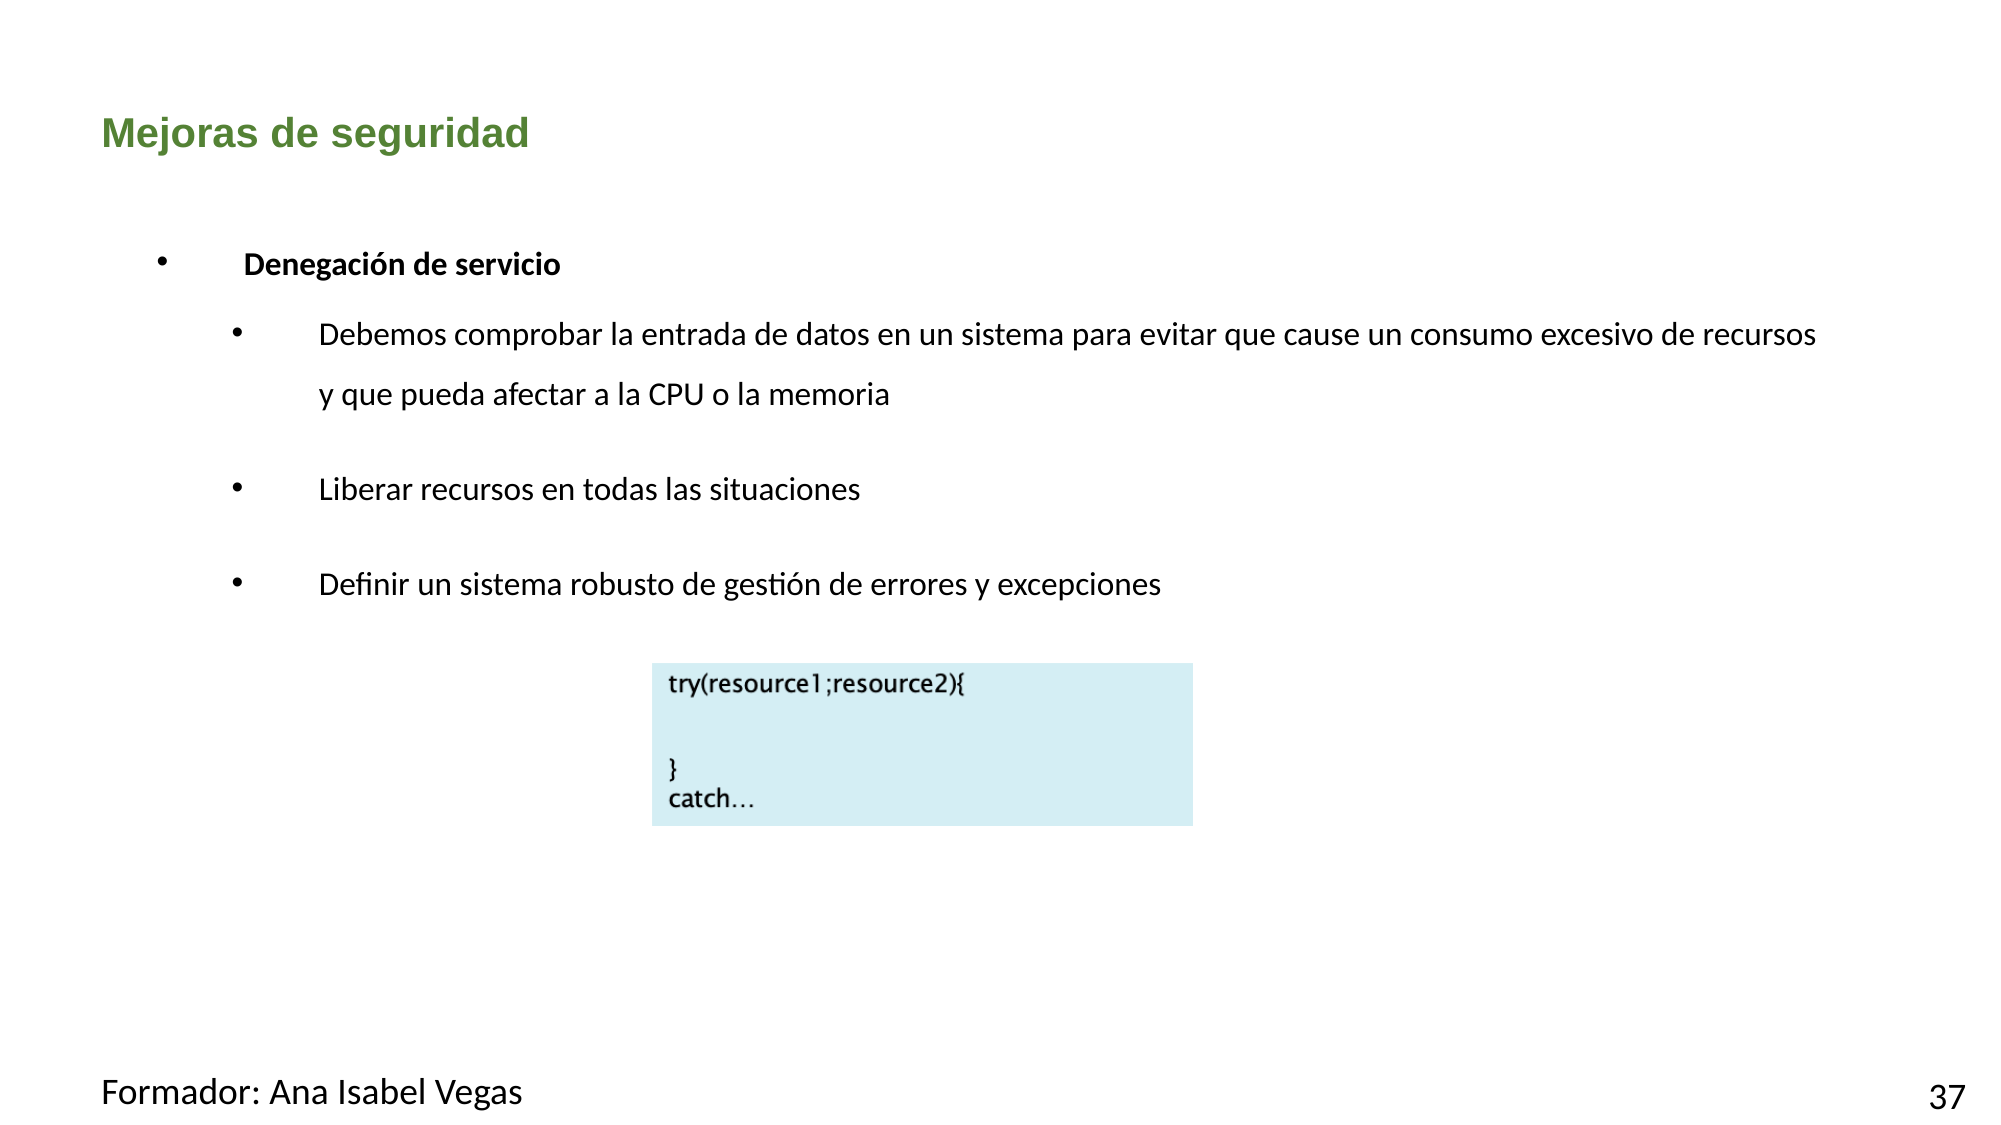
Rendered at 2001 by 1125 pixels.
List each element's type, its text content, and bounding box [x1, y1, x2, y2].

title Mejoras de seguridad [86, 103, 1898, 175]
footer Formador: Ana Isabel Vegas [86, 1059, 720, 1120]
picture [650, 661, 1193, 826]
list Denegación de servicio Debemos comprobar la entrada de datos en un sistema para evitar que cause un consumo excesivo de recursos y que pueda afectar a la CPU o la memoria Liberar recursos en todas las situaciones Definir un sistema robusto de gestión de errores y excepciones [141, 214, 1841, 976]
